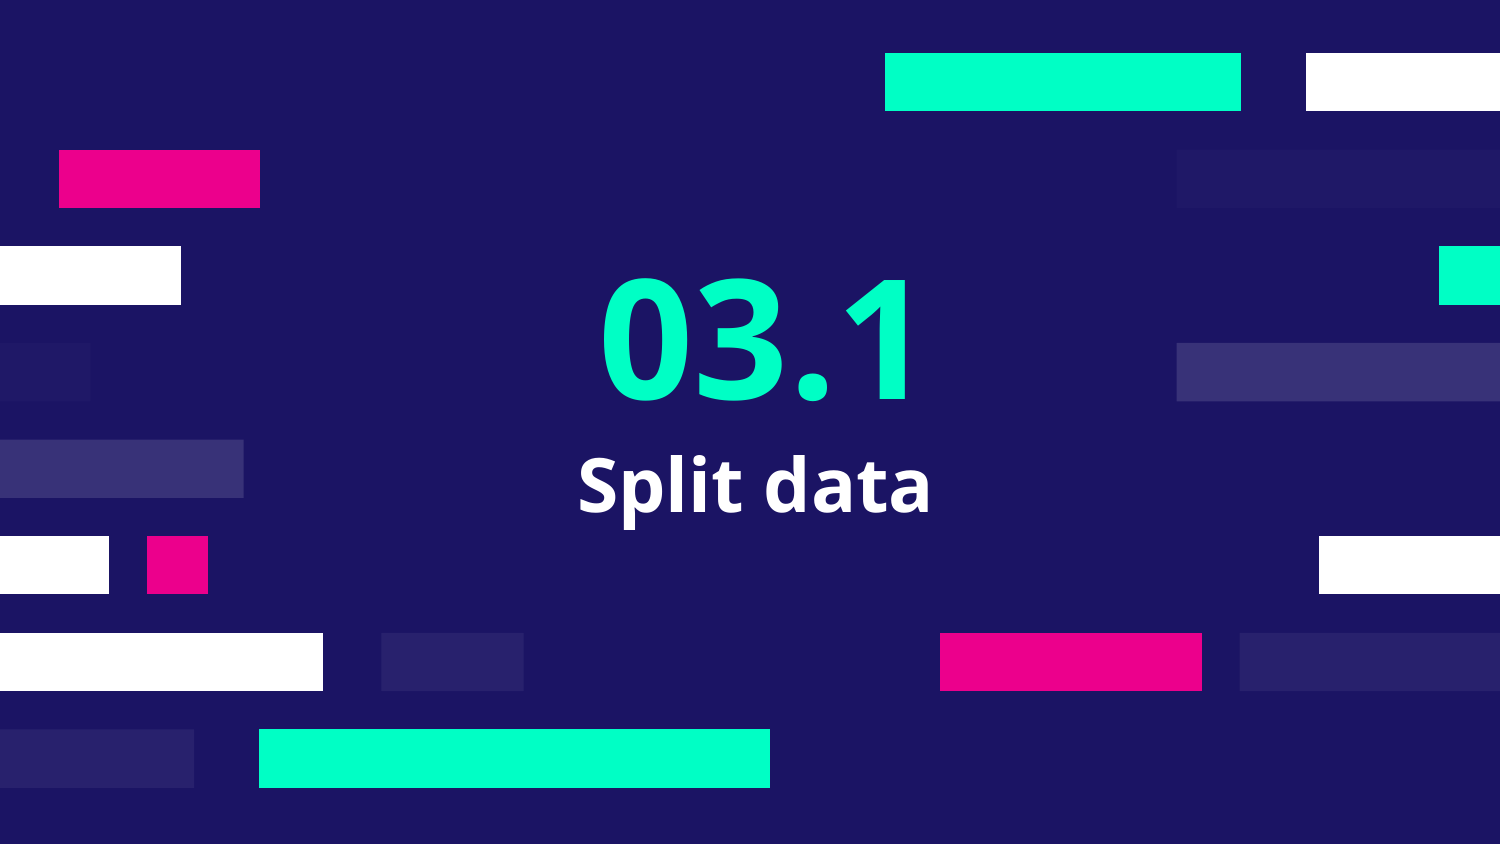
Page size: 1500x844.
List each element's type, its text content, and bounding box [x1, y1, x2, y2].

title Split data [74, 445, 1457, 519]
title 03.1 [74, 352, 1457, 434]
